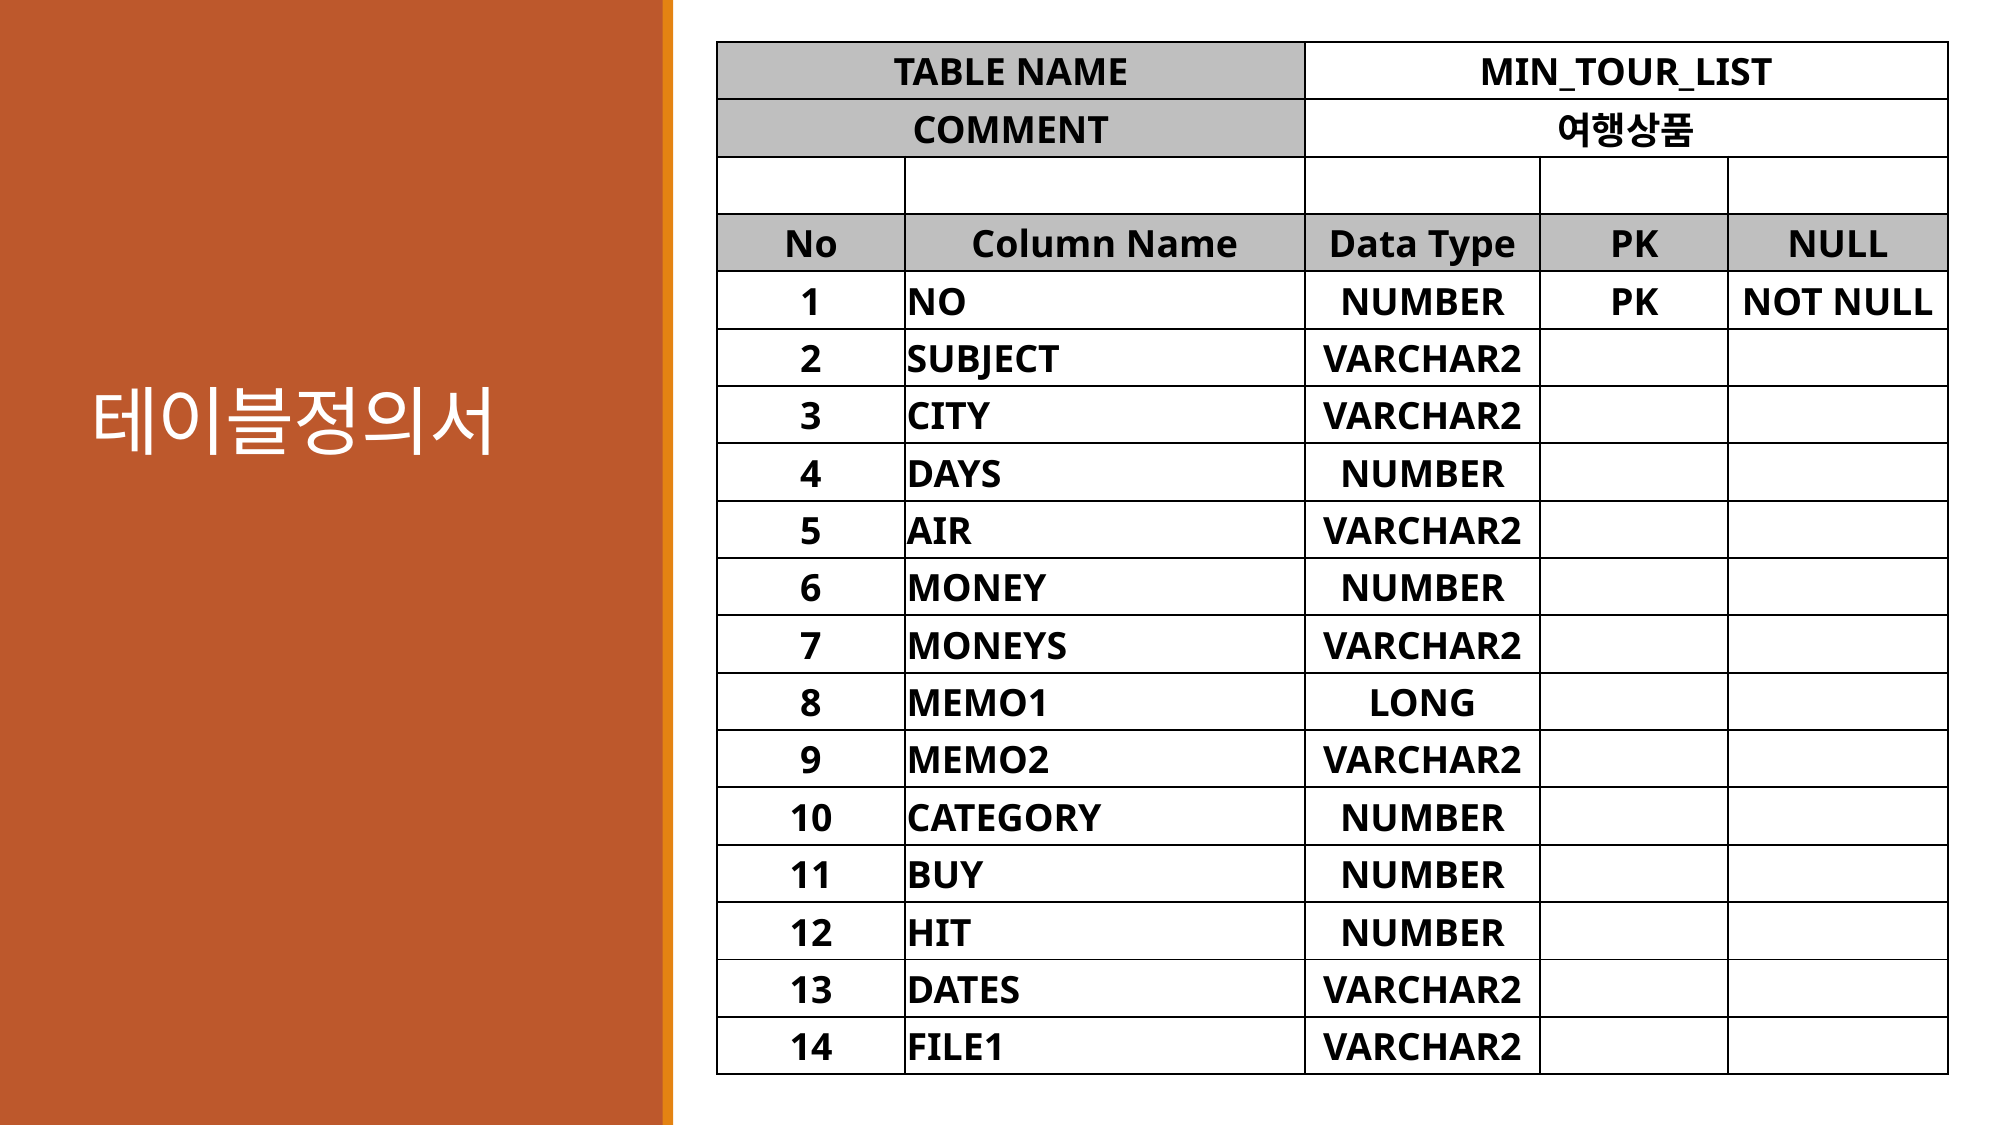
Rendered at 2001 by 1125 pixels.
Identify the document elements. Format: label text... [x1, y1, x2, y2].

table_cell [1729, 960, 1947, 1016]
table_cell [718, 158, 904, 213]
table_cell [1729, 616, 1947, 672]
table_cell [1729, 903, 1947, 959]
table_cell 14 [718, 1018, 904, 1073]
table_cell [1541, 387, 1727, 442]
table_cell 4 [718, 444, 904, 500]
table_cell [1541, 616, 1727, 672]
table_header MIN_TOUR_LIST [1306, 43, 1947, 98]
table_cell [1541, 960, 1727, 1016]
table_cell MONEYS [906, 616, 1304, 672]
table_cell Column Name [906, 215, 1304, 270]
table_cell MONEY [906, 559, 1304, 614]
table_cell 5 [718, 502, 904, 557]
table_cell 7 [718, 616, 904, 672]
title 테이블정의서 [75, 97, 600, 473]
table_cell MEMO1 [906, 674, 1304, 729]
table_cell [1541, 158, 1727, 213]
table_cell 13 [718, 960, 904, 1016]
table_cell VARCHAR2 [1306, 616, 1539, 672]
table_cell NO [906, 272, 1304, 328]
table_cell 9 [718, 731, 904, 786]
table_cell [1541, 788, 1727, 844]
table_cell [1541, 846, 1727, 901]
table_cell [1729, 1018, 1947, 1073]
table_cell [1729, 158, 1947, 213]
table_cell [1541, 731, 1727, 786]
table_cell [1541, 903, 1727, 959]
table_cell COMMENT [718, 100, 1304, 156]
table_cell 여행상품 [1306, 100, 1947, 156]
table_cell [1729, 846, 1947, 901]
table_cell NULL [1729, 215, 1947, 270]
table_cell [1729, 788, 1947, 844]
table_cell [906, 158, 1304, 213]
table_cell HIT [906, 903, 1304, 959]
table_cell VARCHAR2 [1306, 731, 1539, 786]
table_cell NUMBER [1306, 444, 1539, 500]
table_cell [1541, 502, 1727, 557]
table_cell CATEGORY [906, 788, 1304, 844]
table_cell FILE1 [906, 1018, 1304, 1073]
table_cell [1541, 444, 1727, 500]
table_cell [1306, 158, 1539, 213]
table_cell [1729, 330, 1947, 385]
table_cell BUY [906, 846, 1304, 901]
table_header TABLE NAME [718, 43, 1304, 98]
table_cell 12 [718, 903, 904, 959]
table_cell 6 [718, 559, 904, 614]
table_cell Data Type [1306, 215, 1539, 270]
table_cell PK [1541, 215, 1727, 270]
table_cell [1541, 674, 1727, 729]
table_cell VARCHAR2 [1306, 330, 1539, 385]
table_cell NUMBER [1306, 559, 1539, 614]
table_cell [1729, 502, 1947, 557]
table_cell [1541, 330, 1727, 385]
table_cell VARCHAR2 [1306, 502, 1539, 557]
table_cell [1541, 1018, 1727, 1073]
table_cell 11 [718, 846, 904, 901]
table_cell [1729, 674, 1947, 729]
table_cell MEMO2 [906, 731, 1304, 786]
table_cell VARCHAR2 [1306, 960, 1539, 1016]
table_cell 1 [718, 272, 904, 328]
table_cell [1541, 559, 1727, 614]
table_cell 3 [718, 387, 904, 442]
table_cell LONG [1306, 674, 1539, 729]
table_cell CITY [906, 387, 1304, 442]
table_cell NUMBER [1306, 272, 1539, 328]
table_cell No [718, 215, 904, 270]
table_cell NUMBER [1306, 846, 1539, 901]
table_cell VARCHAR2 [1306, 1018, 1539, 1073]
table_cell SUBJECT [906, 330, 1304, 385]
table_cell PK [1541, 272, 1727, 328]
table_cell [1729, 444, 1947, 500]
table_cell NUMBER [1306, 903, 1539, 959]
table_cell 8 [718, 674, 904, 729]
table_cell 2 [718, 330, 904, 385]
table_cell AIR [906, 502, 1304, 557]
table_cell DATES [906, 960, 1304, 1016]
table_cell NOT NULL [1729, 272, 1947, 328]
table_cell [1729, 387, 1947, 442]
table_cell 10 [718, 788, 904, 844]
table_cell [1729, 559, 1947, 614]
table_cell DAYS [906, 444, 1304, 500]
table_cell VARCHAR2 [1306, 387, 1539, 442]
table_cell NUMBER [1306, 788, 1539, 844]
table_cell [1729, 731, 1947, 786]
